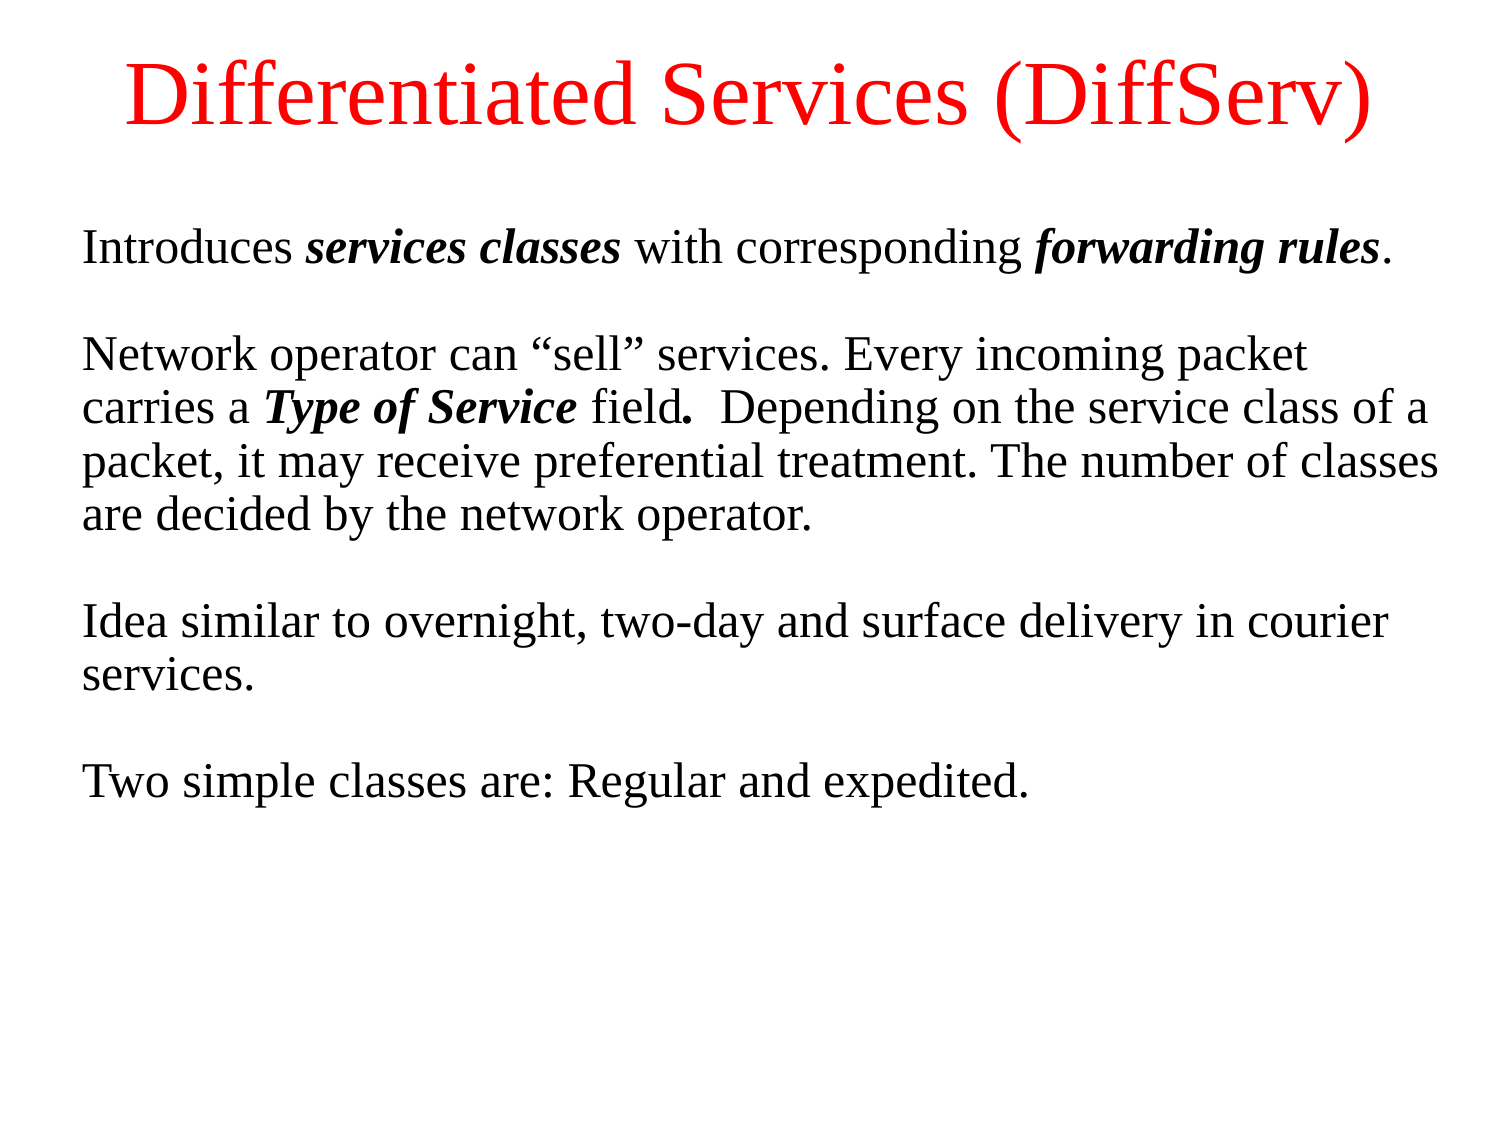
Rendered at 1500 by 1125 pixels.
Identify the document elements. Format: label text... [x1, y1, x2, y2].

text_box Introduces services classes with corresponding forwarding rules. Network operator can “sell” services. Every incoming packet carries a Type of Service field. Depending on the service class of a packet, it may receive preferential treatment. The number of classes are decided by the network operator. Idea similar to overnight, two-day and surface delivery in courier services. Two simple classes are: Regular and expedited. [81, 218, 1443, 969]
title Differentiated Services (DiffServ) [0, 0, 1500, 188]
